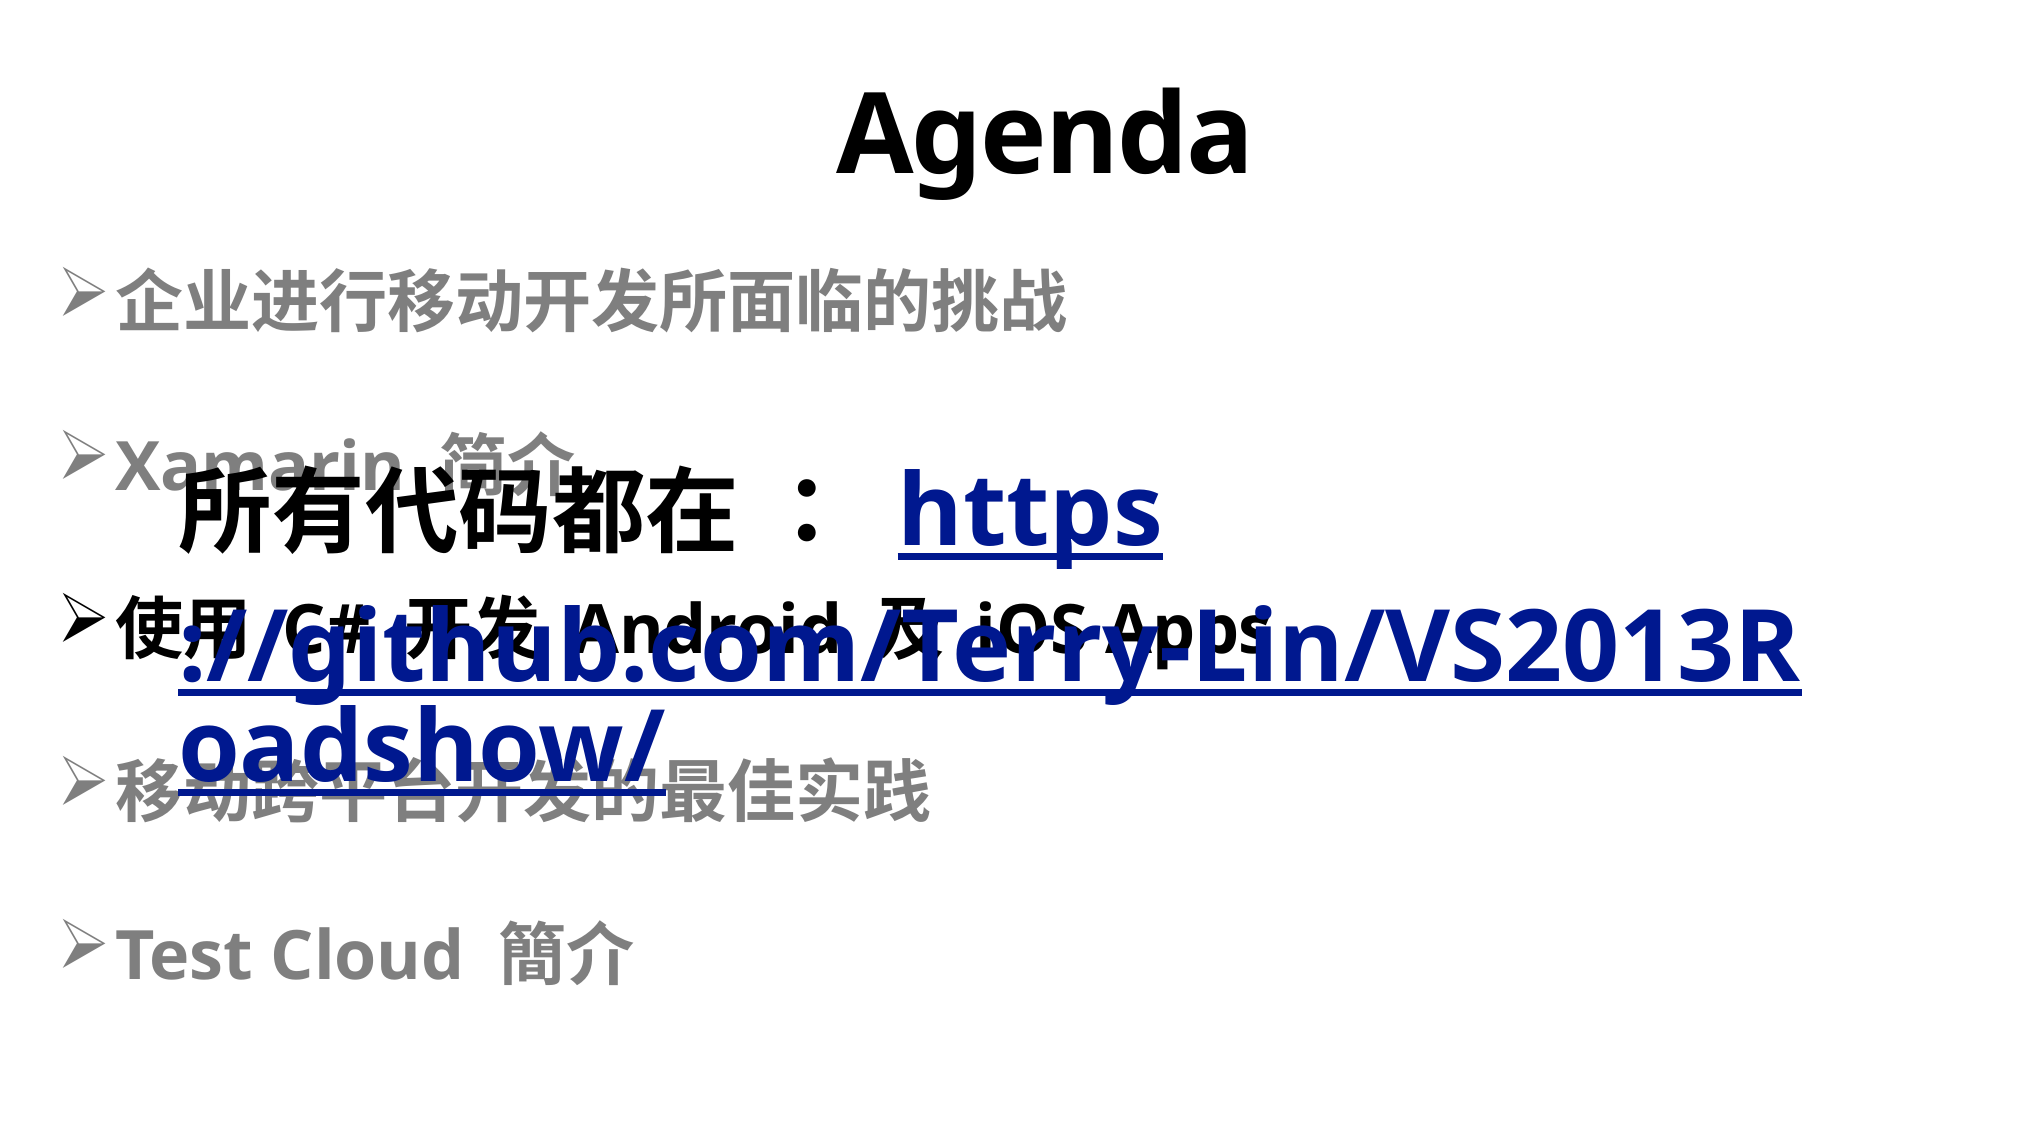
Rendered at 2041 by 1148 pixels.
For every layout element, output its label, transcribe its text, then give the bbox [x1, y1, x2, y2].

text_box Agenda [70, 61, 2021, 212]
text_box 所有代码都在 ： https://github.com/Terry-Lin/VS2013Roadshow/ [163, 437, 1845, 725]
text_box 企业进行移动开发所面临的挑战 Xamarin 简介 使用 C# 开发 Android 及 iOS Apps 移动跨平台开发的最佳实践 Test Cloud 簡介 [43, 251, 1965, 1083]
